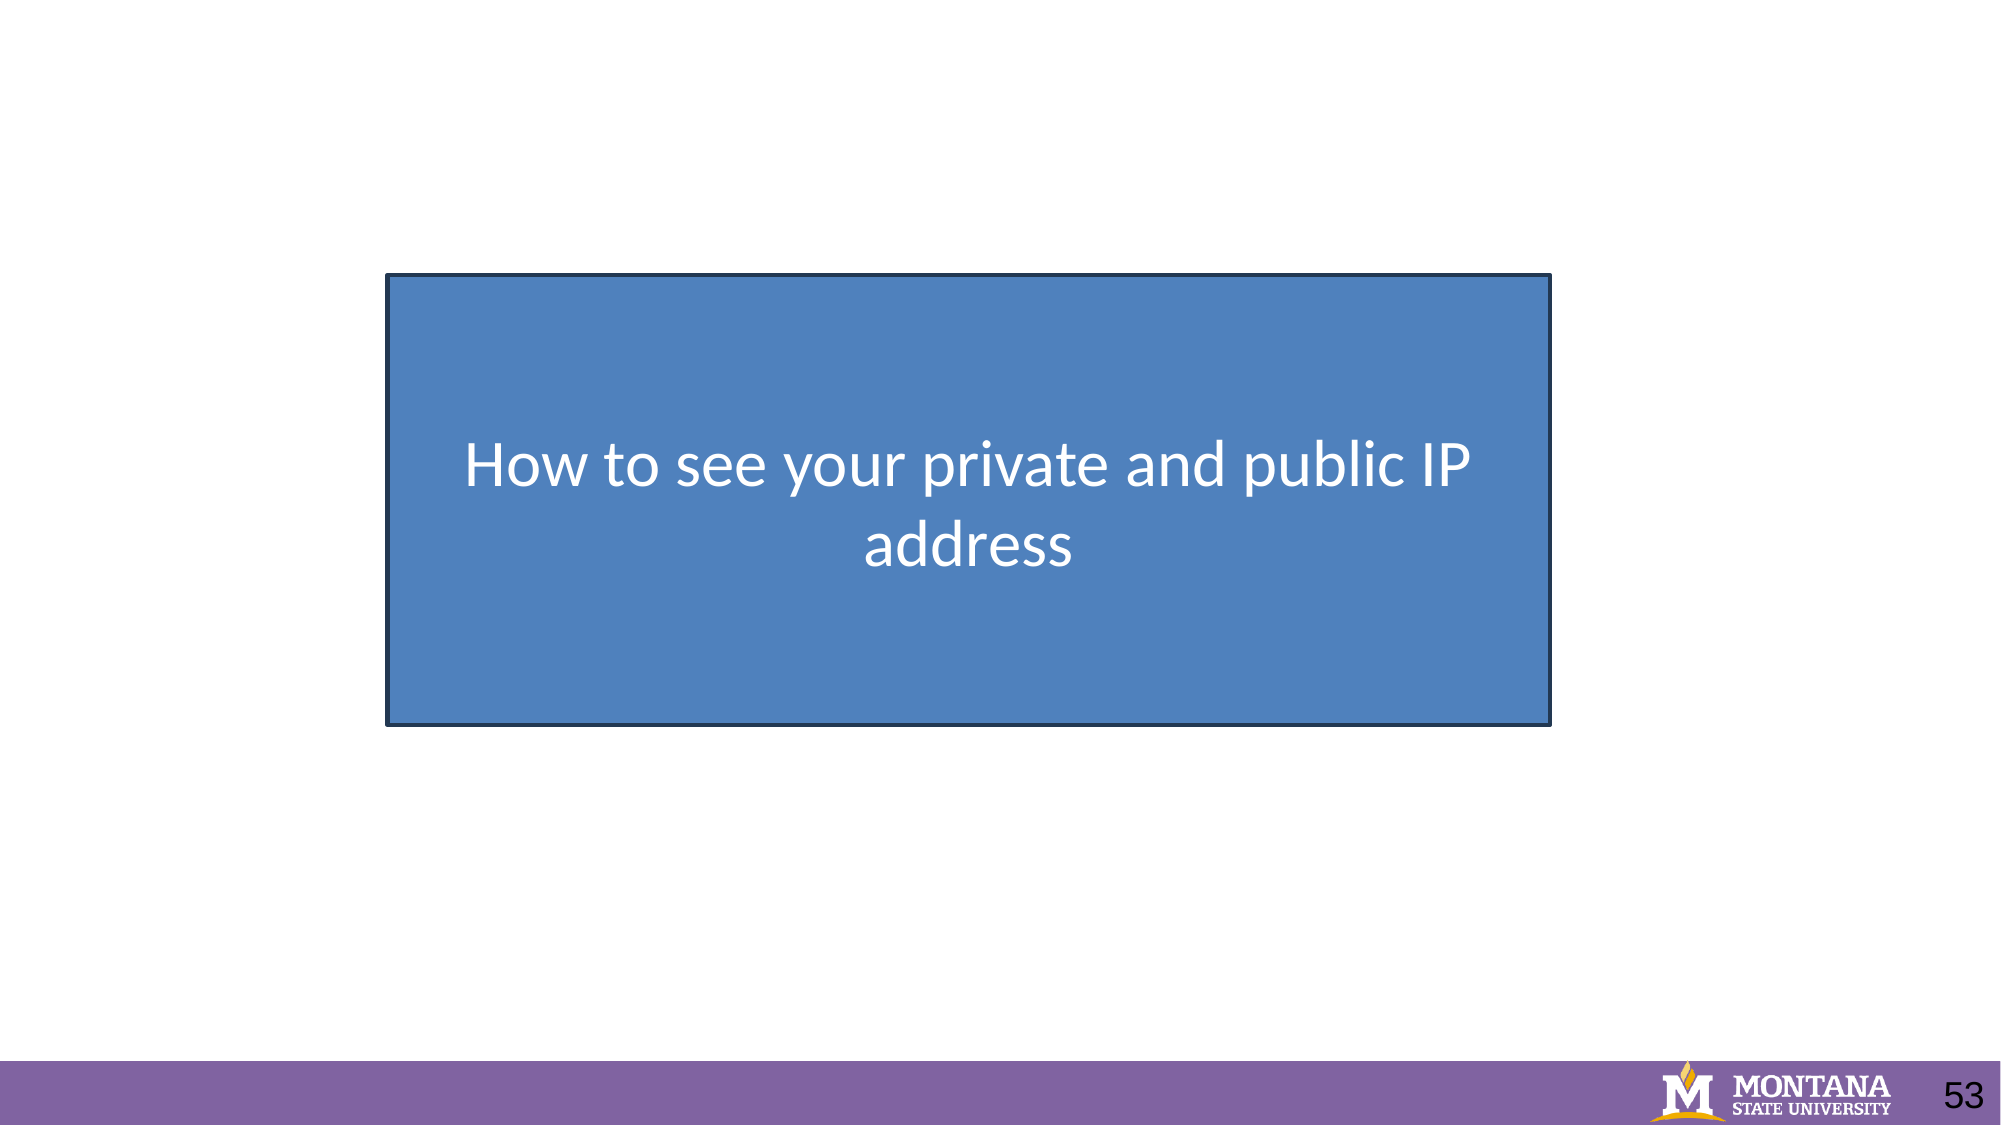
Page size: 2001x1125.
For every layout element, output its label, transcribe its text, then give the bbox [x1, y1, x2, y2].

slide_number 53 [1937, 1072, 1994, 1125]
picture [1650, 1060, 1891, 1122]
text_box How to see your private and public IP address [385, 273, 1552, 727]
